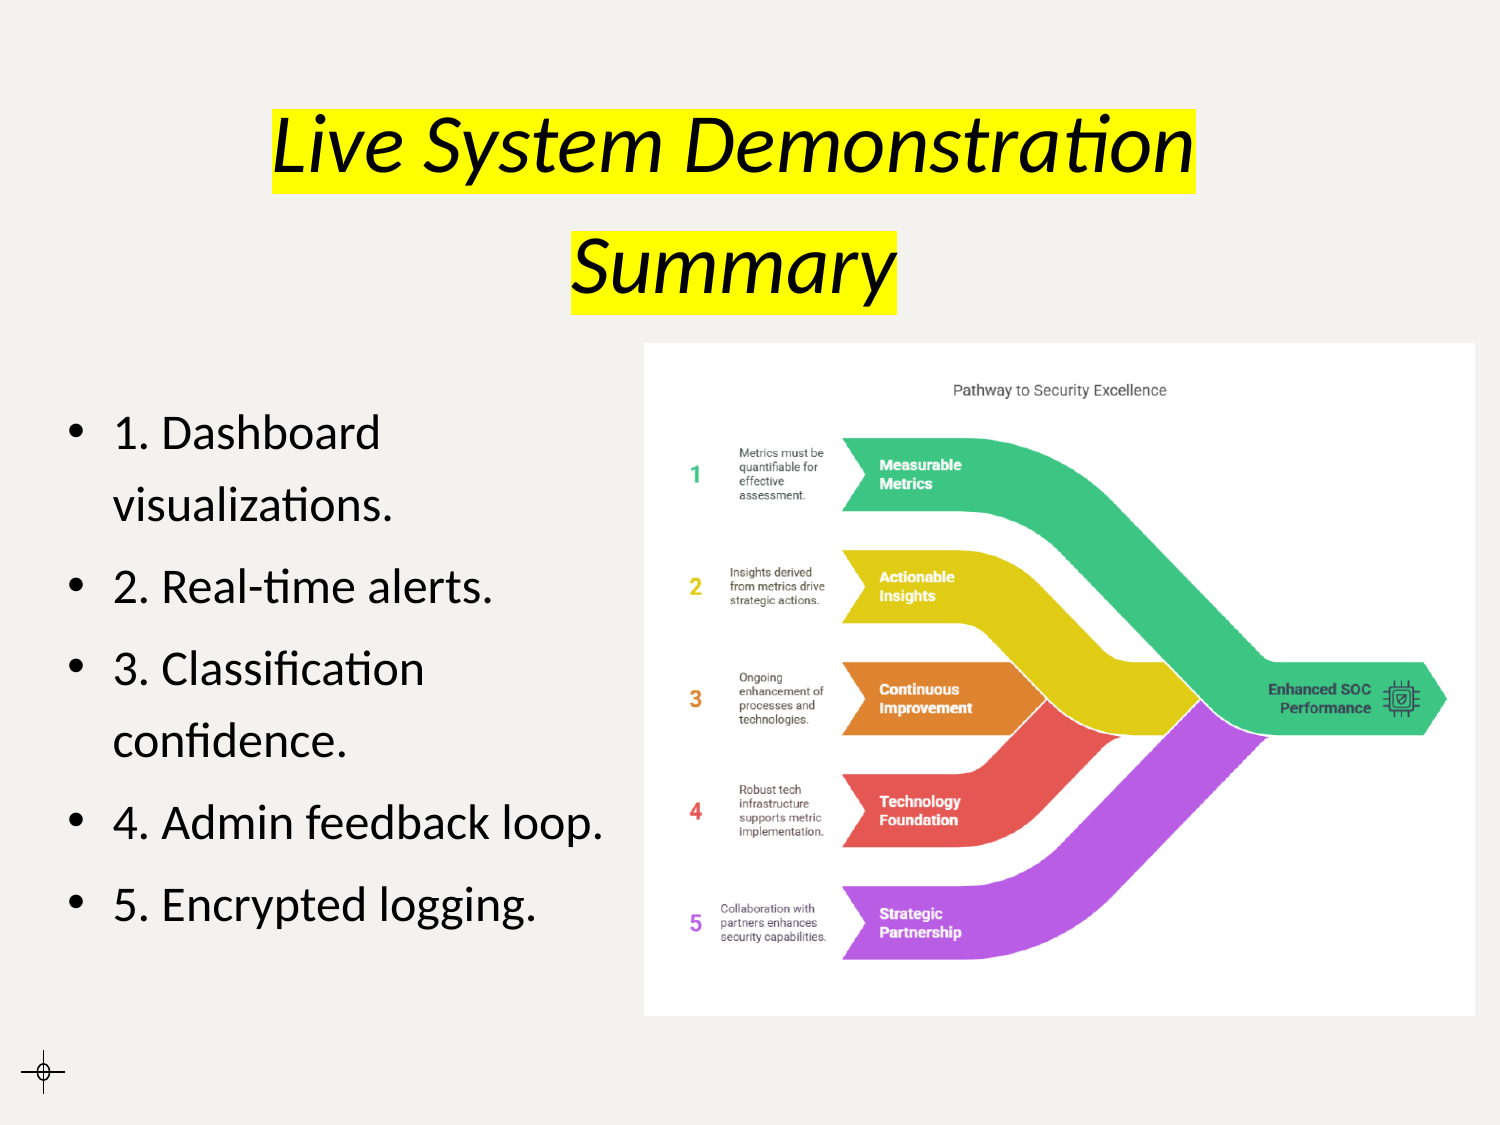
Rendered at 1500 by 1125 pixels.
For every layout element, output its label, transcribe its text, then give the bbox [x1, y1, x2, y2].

picture [644, 343, 1476, 1016]
list 1. Dashboard visualizations. 2. Real-time alerts. 3. Classification confidence. 4. Admin feedback loop. 5. Encrypted logging. [47, 380, 620, 1013]
title Live System Demonstration Summary [150, 59, 1318, 319]
